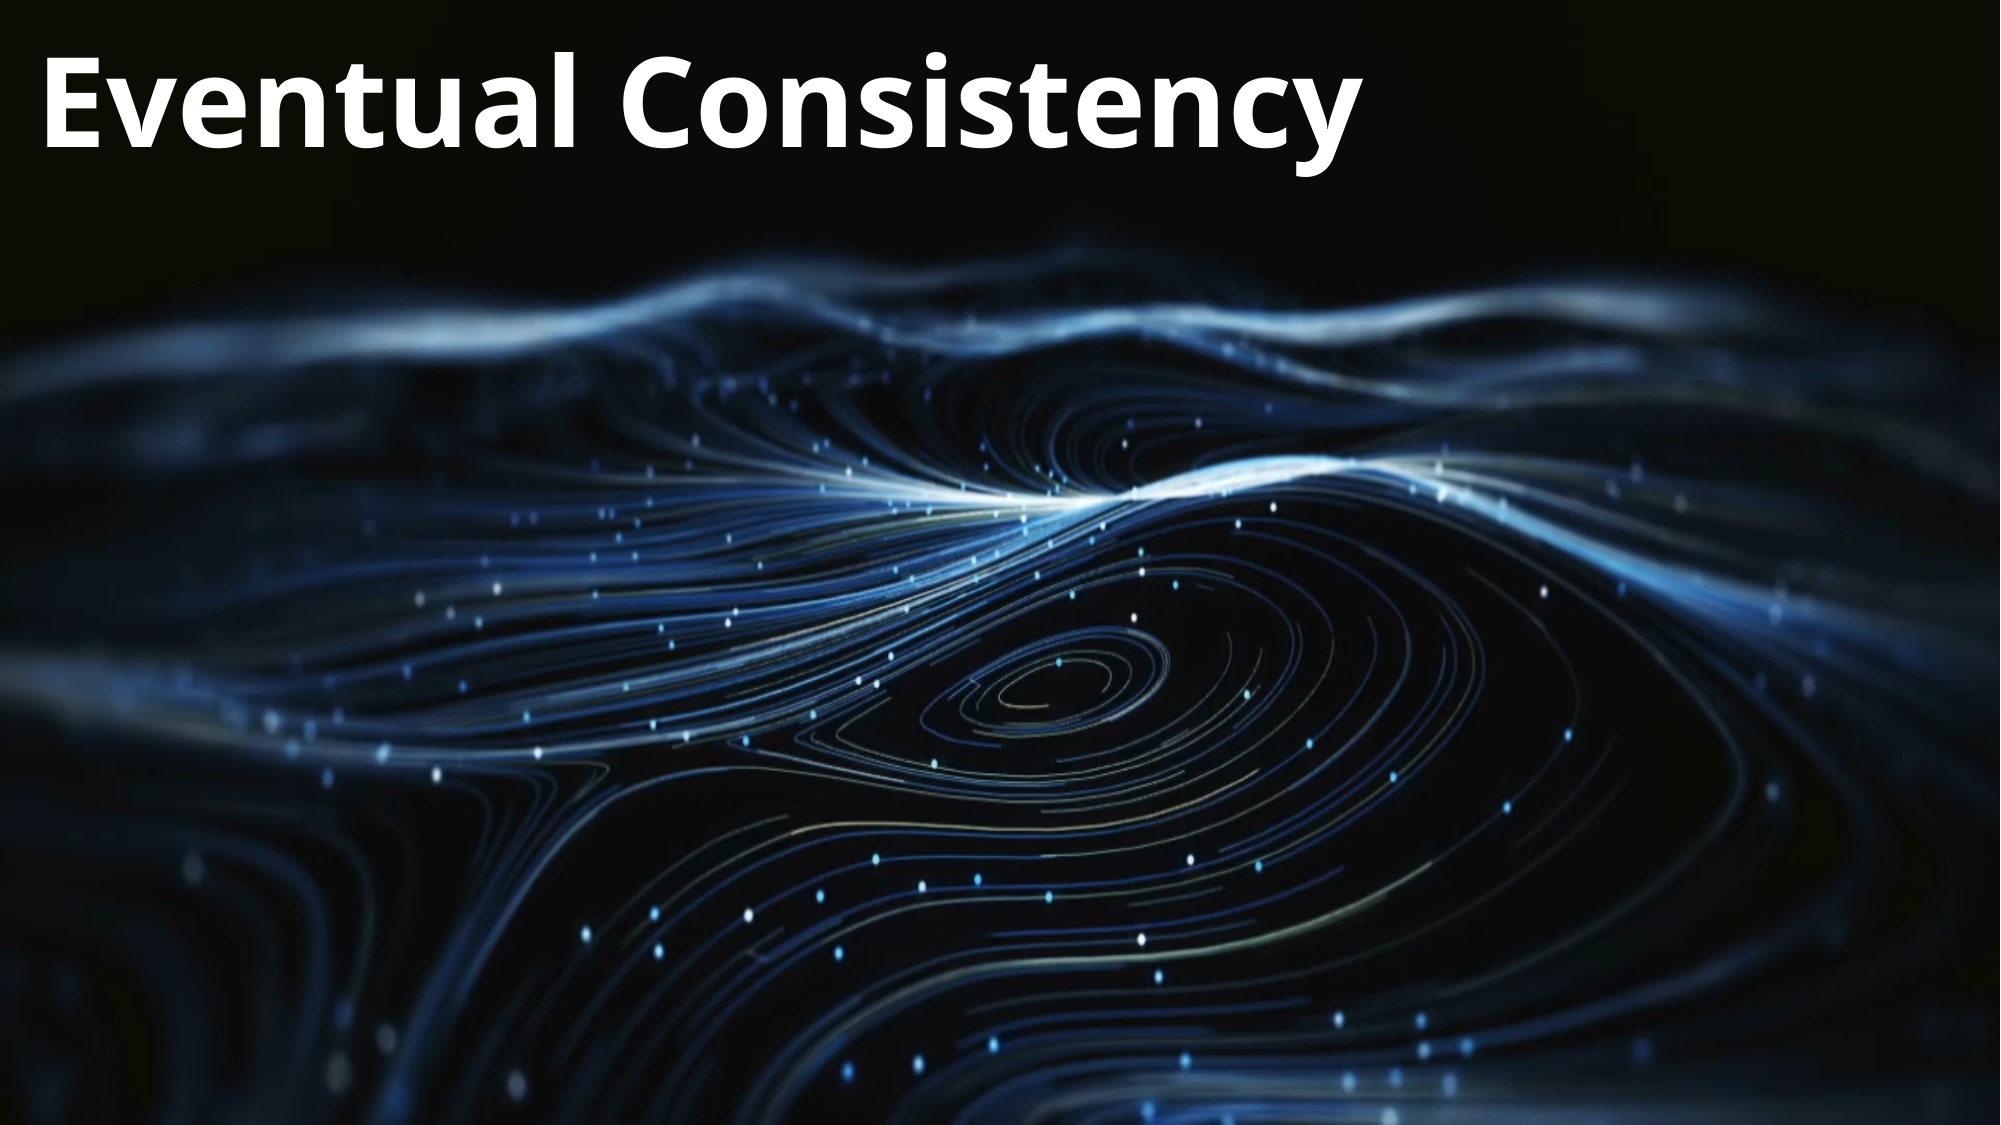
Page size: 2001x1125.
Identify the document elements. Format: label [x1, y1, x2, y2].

text_box [0, 0, 2000, 1125]
